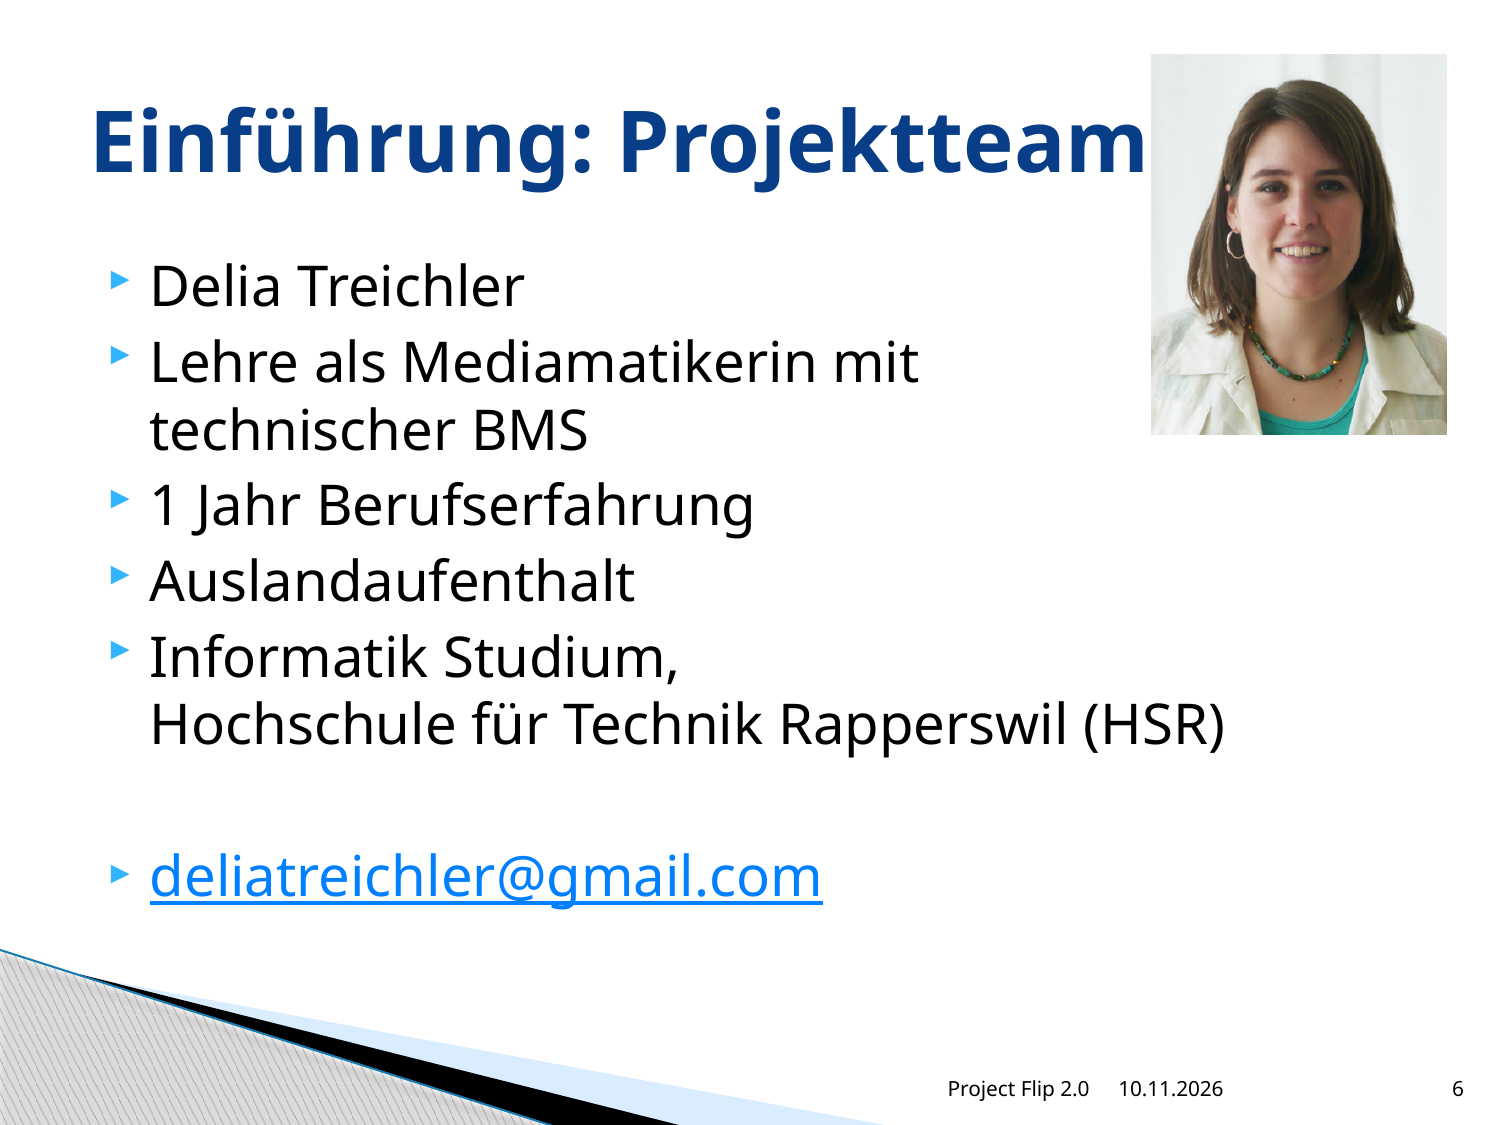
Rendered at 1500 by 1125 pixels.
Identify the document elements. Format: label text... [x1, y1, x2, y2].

list Delia Treichler Lehre als Mediamatikerin mit technischer BMS 1 Jahr Berufserfahrung Auslandaufenthalt Informatik Studium, Hochschule für Technik Rapperswil (HSR) deliatreichler@gmail.com [75, 243, 1425, 986]
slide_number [1105, 1051, 1418, 1112]
title Einführung: Projektteam [75, 45, 1425, 233]
slide_number 6 [1418, 1051, 1479, 1112]
picture [1151, 54, 1448, 435]
footer Project Flip 2.0 [718, 1051, 1105, 1112]
